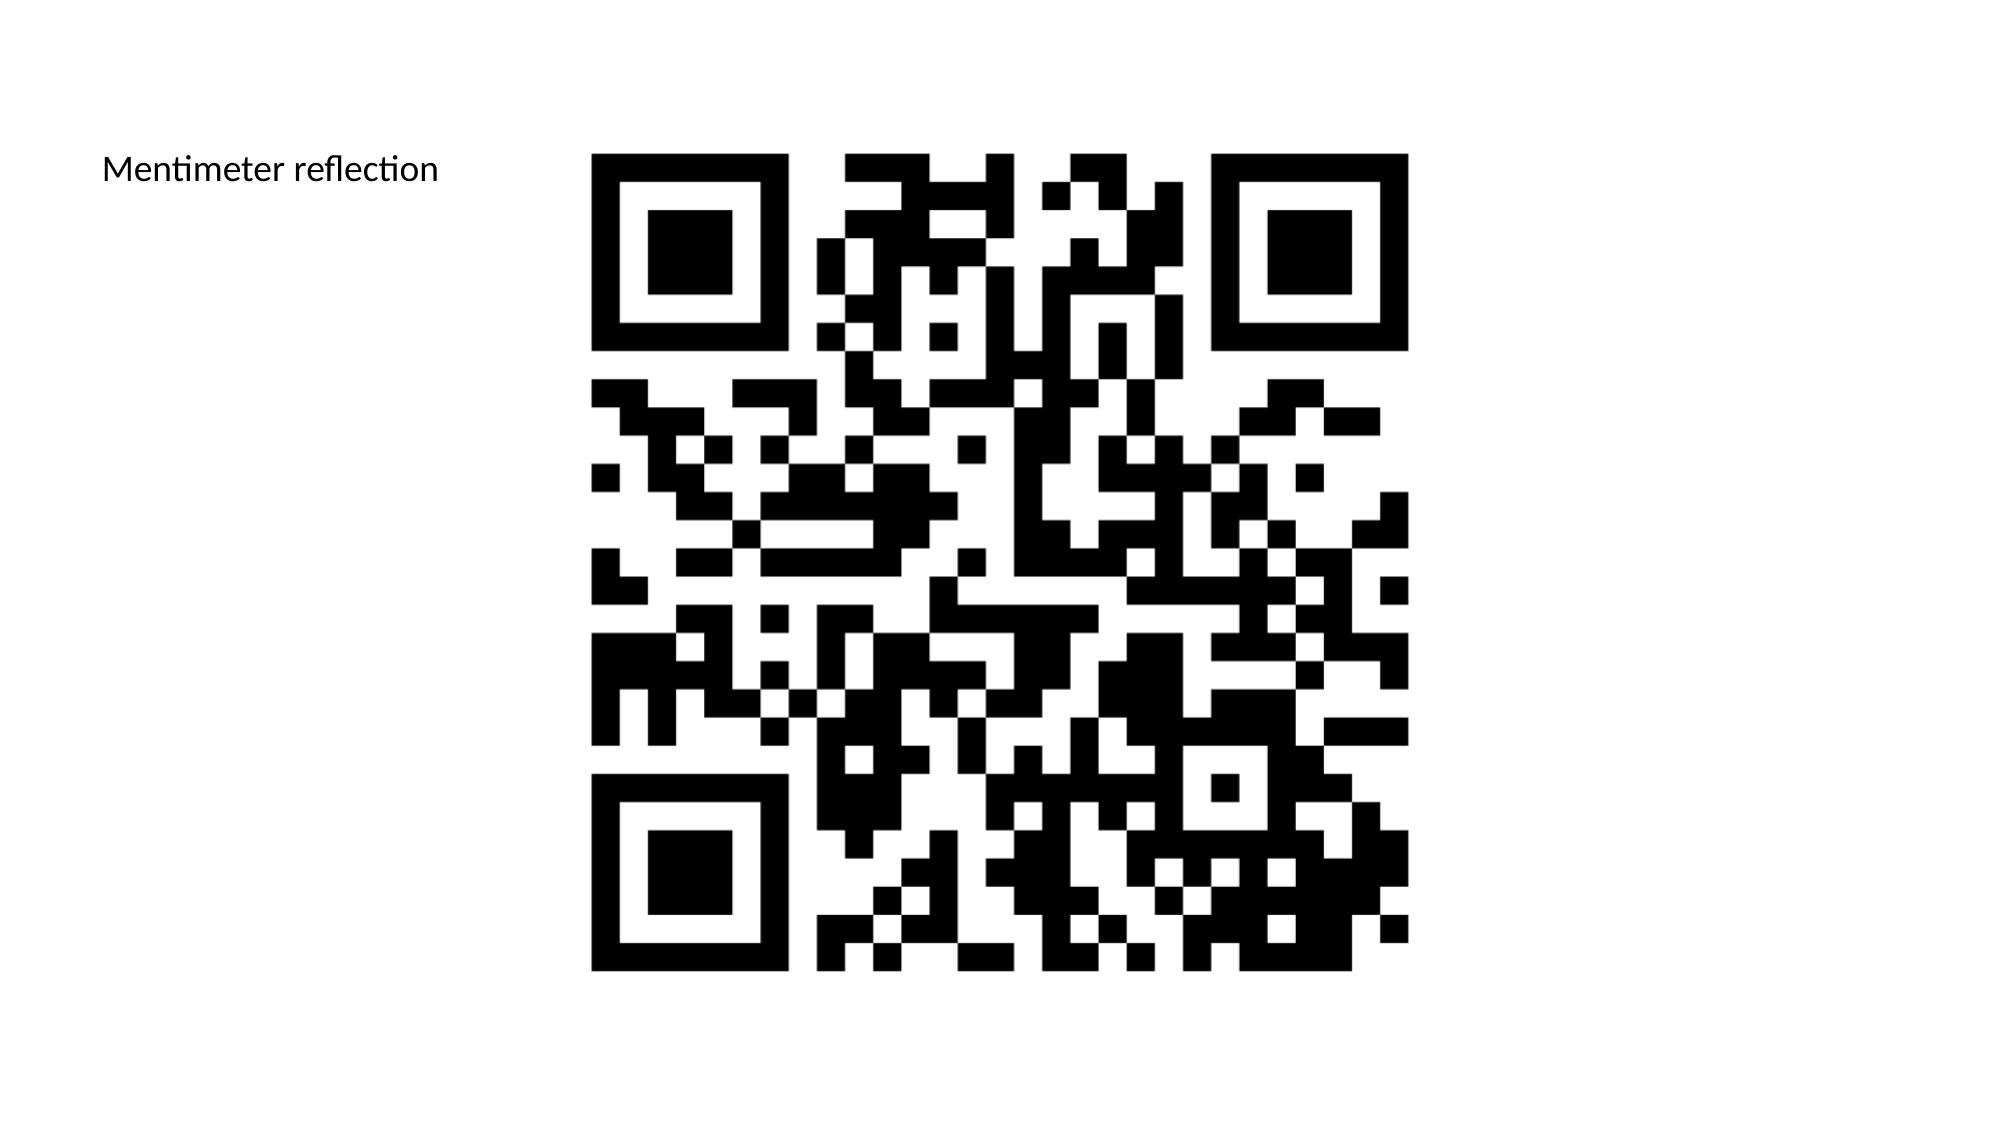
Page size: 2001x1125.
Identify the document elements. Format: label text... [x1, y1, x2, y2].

picture [479, 41, 1521, 1084]
text_box Mentimeter reflection [87, 136, 455, 197]
